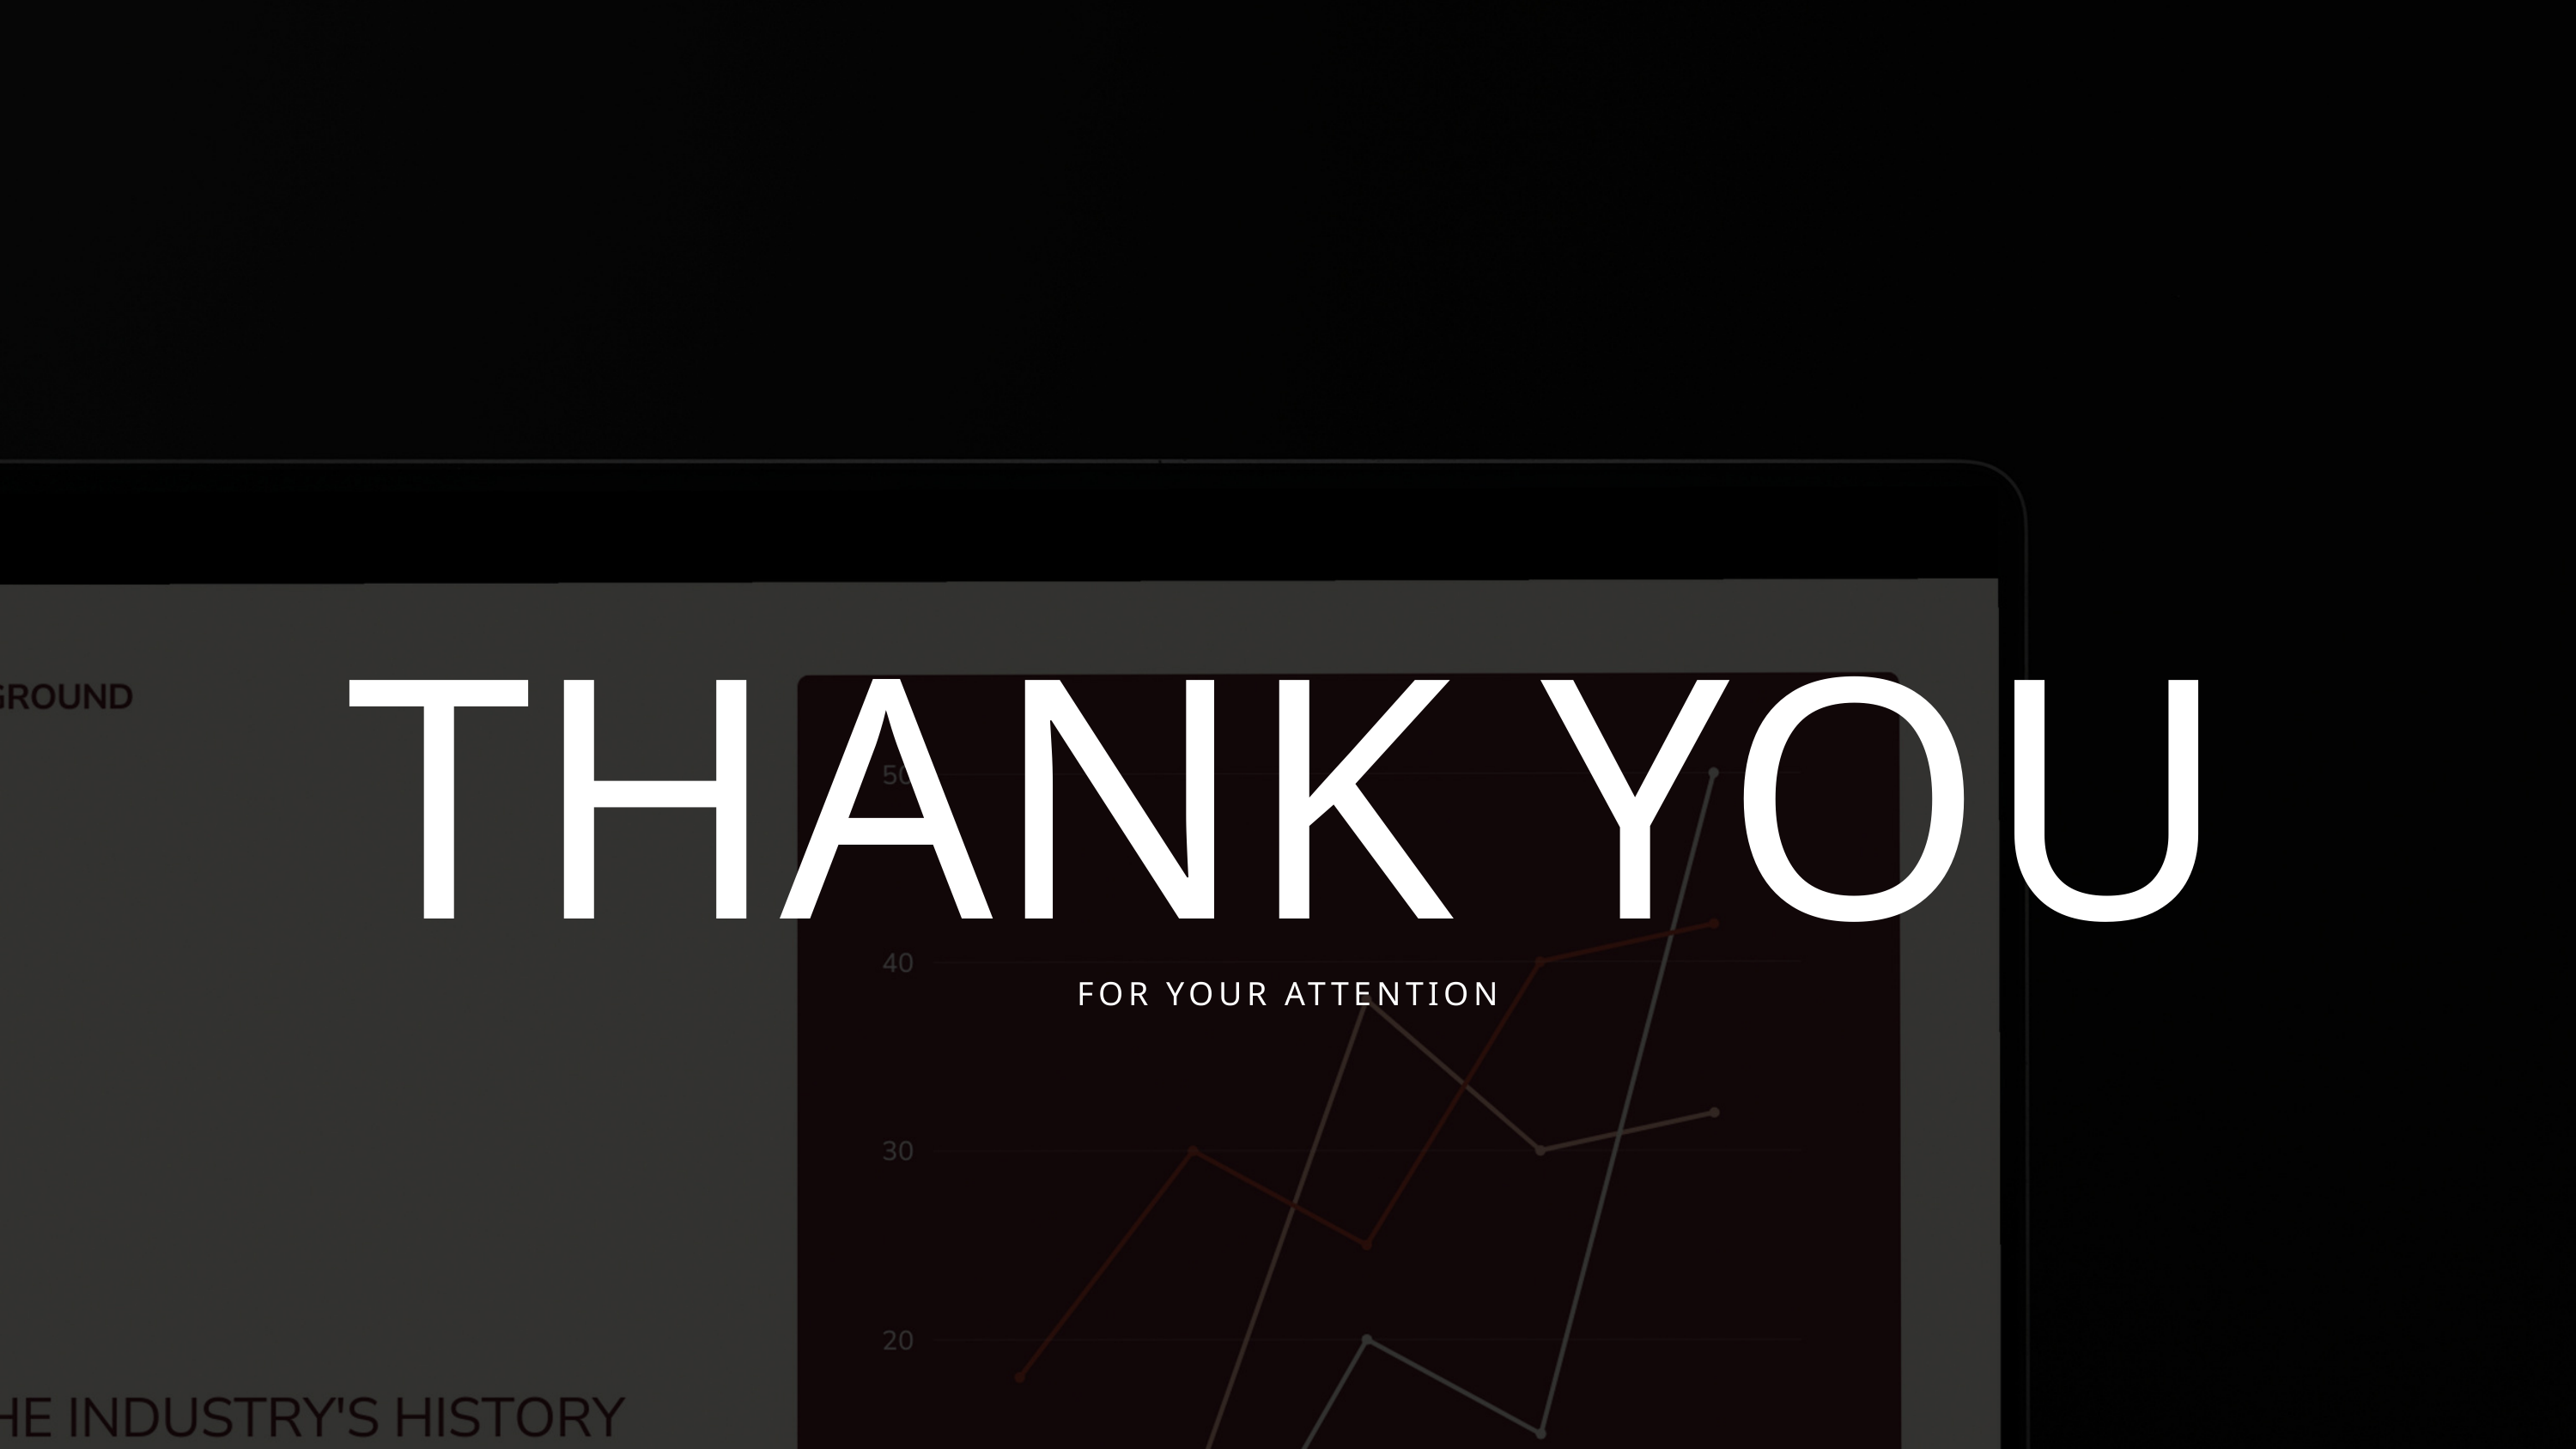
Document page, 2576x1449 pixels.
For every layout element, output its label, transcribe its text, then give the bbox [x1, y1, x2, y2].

text_box [0, 0, 2576, 1449]
text_box THANK YOU [325, 601, 2251, 986]
text_box FOR YOUR ATTENTION [993, 965, 1583, 1013]
